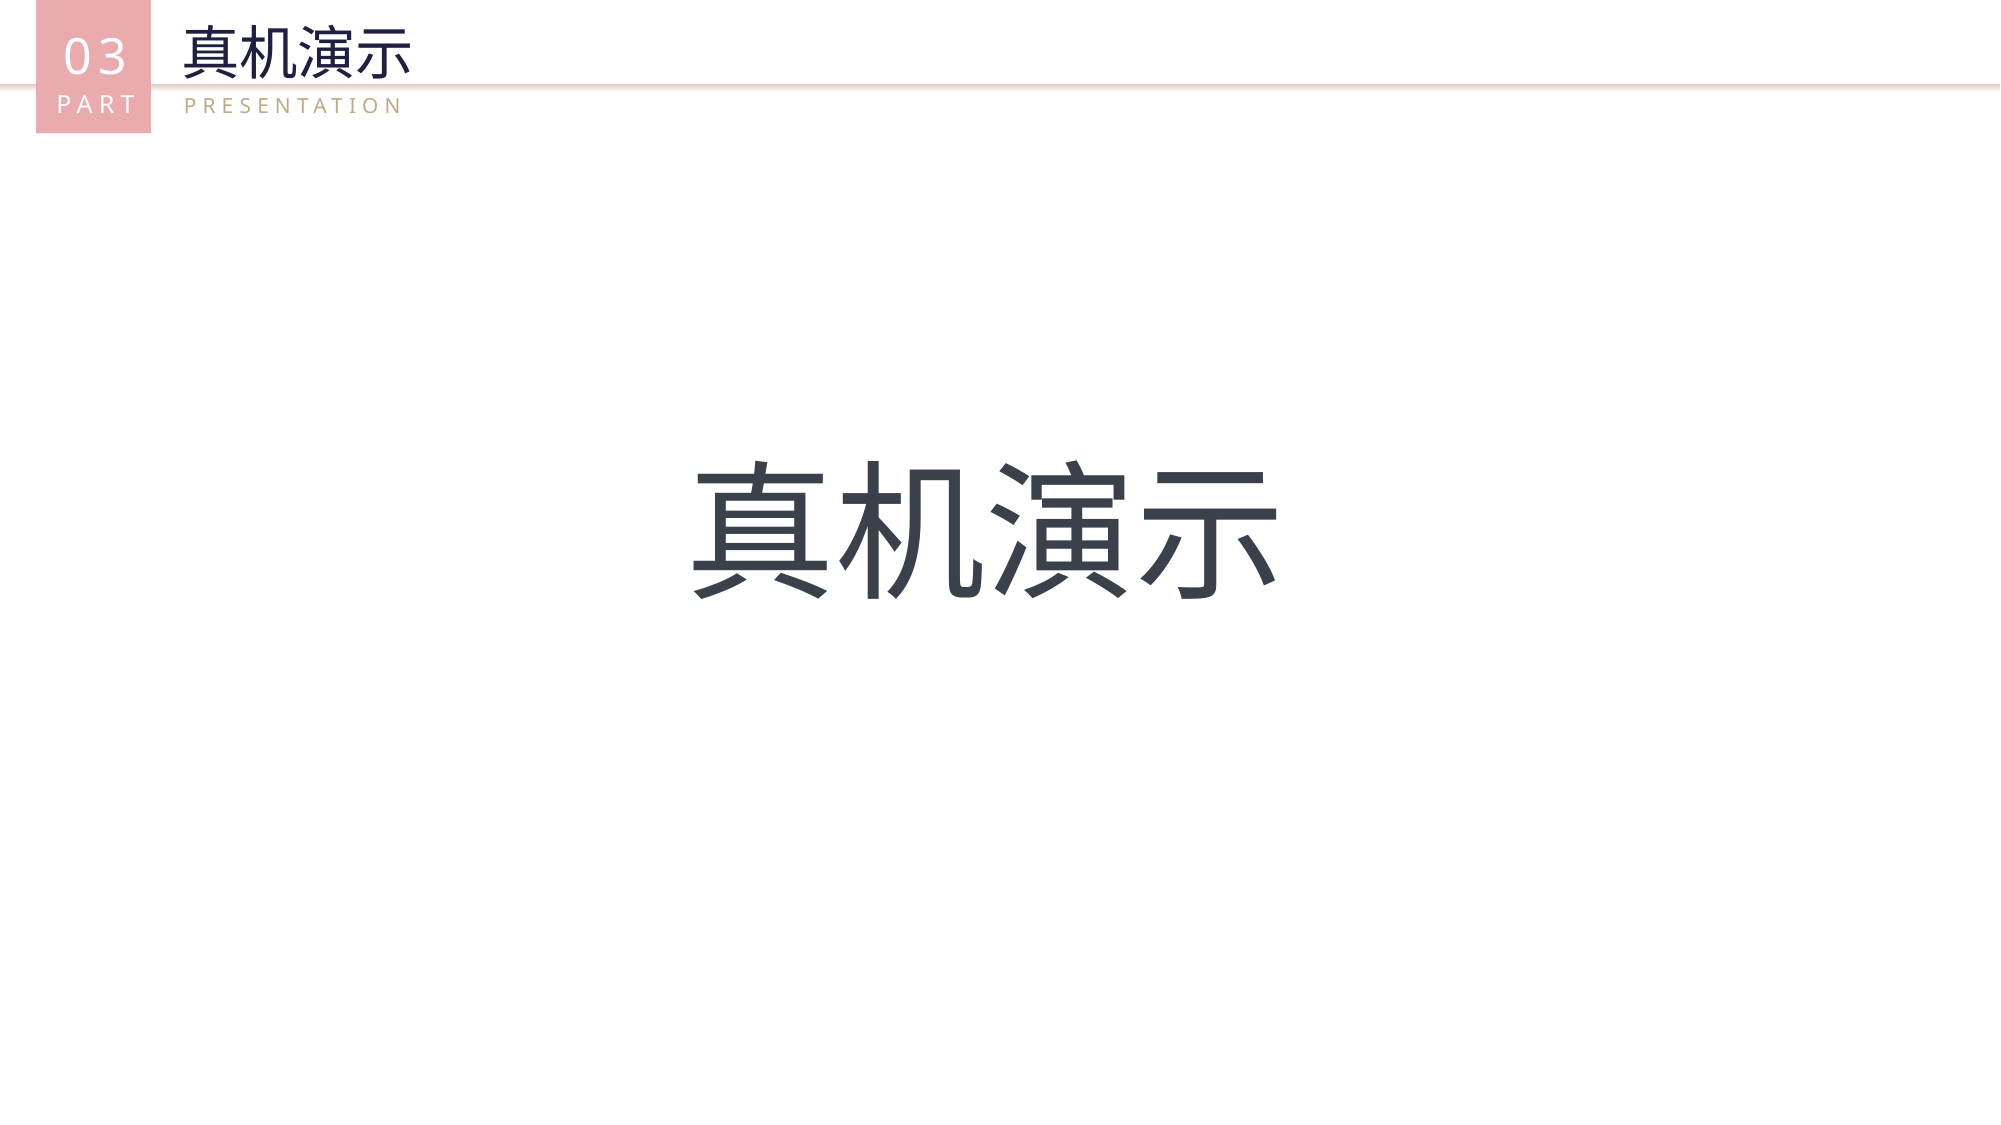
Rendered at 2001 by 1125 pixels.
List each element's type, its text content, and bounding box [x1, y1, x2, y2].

text_box 真机演示 [166, 8, 433, 84]
text_box 真机演示 [670, 429, 1329, 625]
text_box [35, 0, 156, 134]
text_box PRESENTATION [168, 91, 827, 125]
text_box [156, 84, 2000, 91]
text_box [0, 84, 35, 91]
